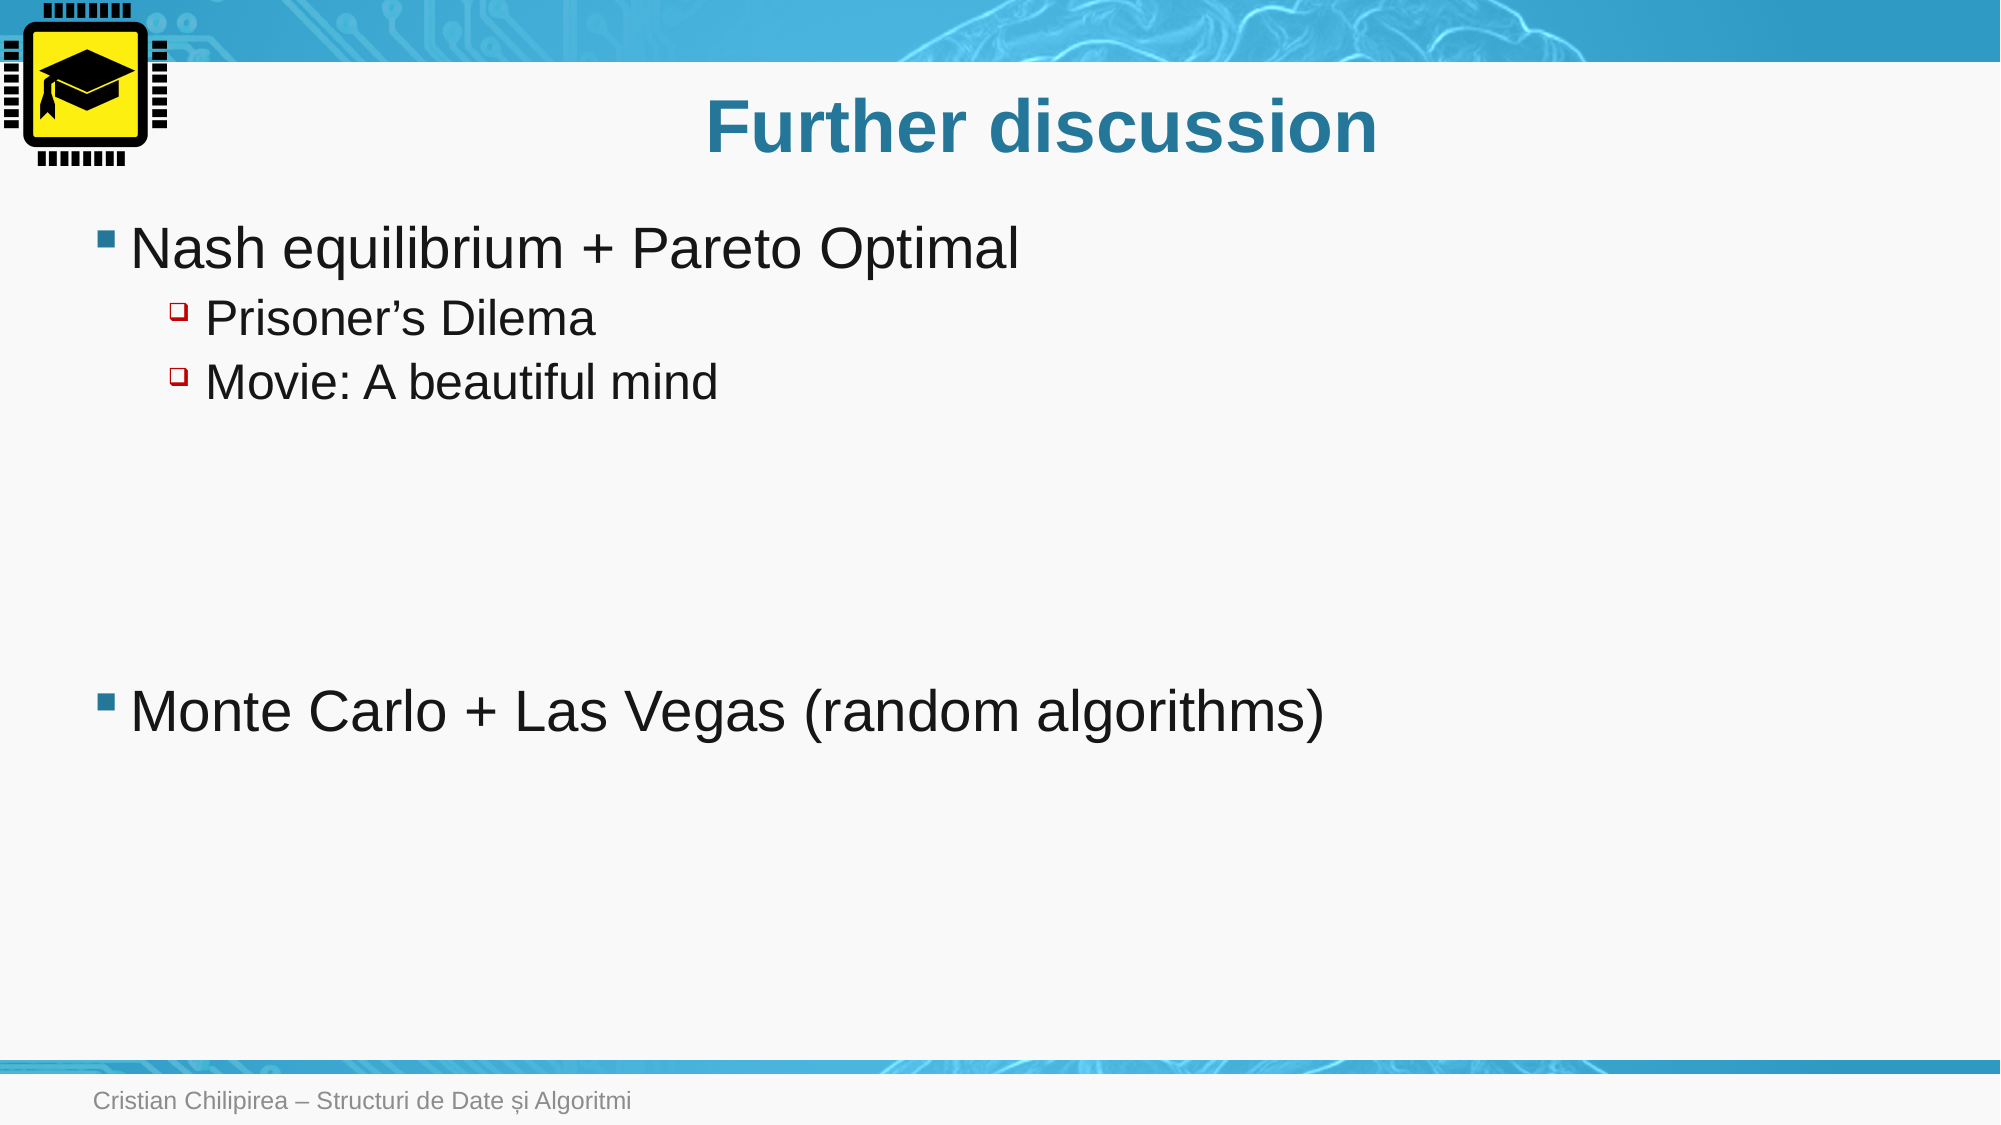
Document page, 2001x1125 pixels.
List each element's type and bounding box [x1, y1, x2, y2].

footer [77, 1073, 1338, 1125]
list [77, 210, 1915, 1033]
picture [0, 0, 2000, 166]
title [170, 76, 1915, 180]
picture [0, 1060, 2000, 1074]
